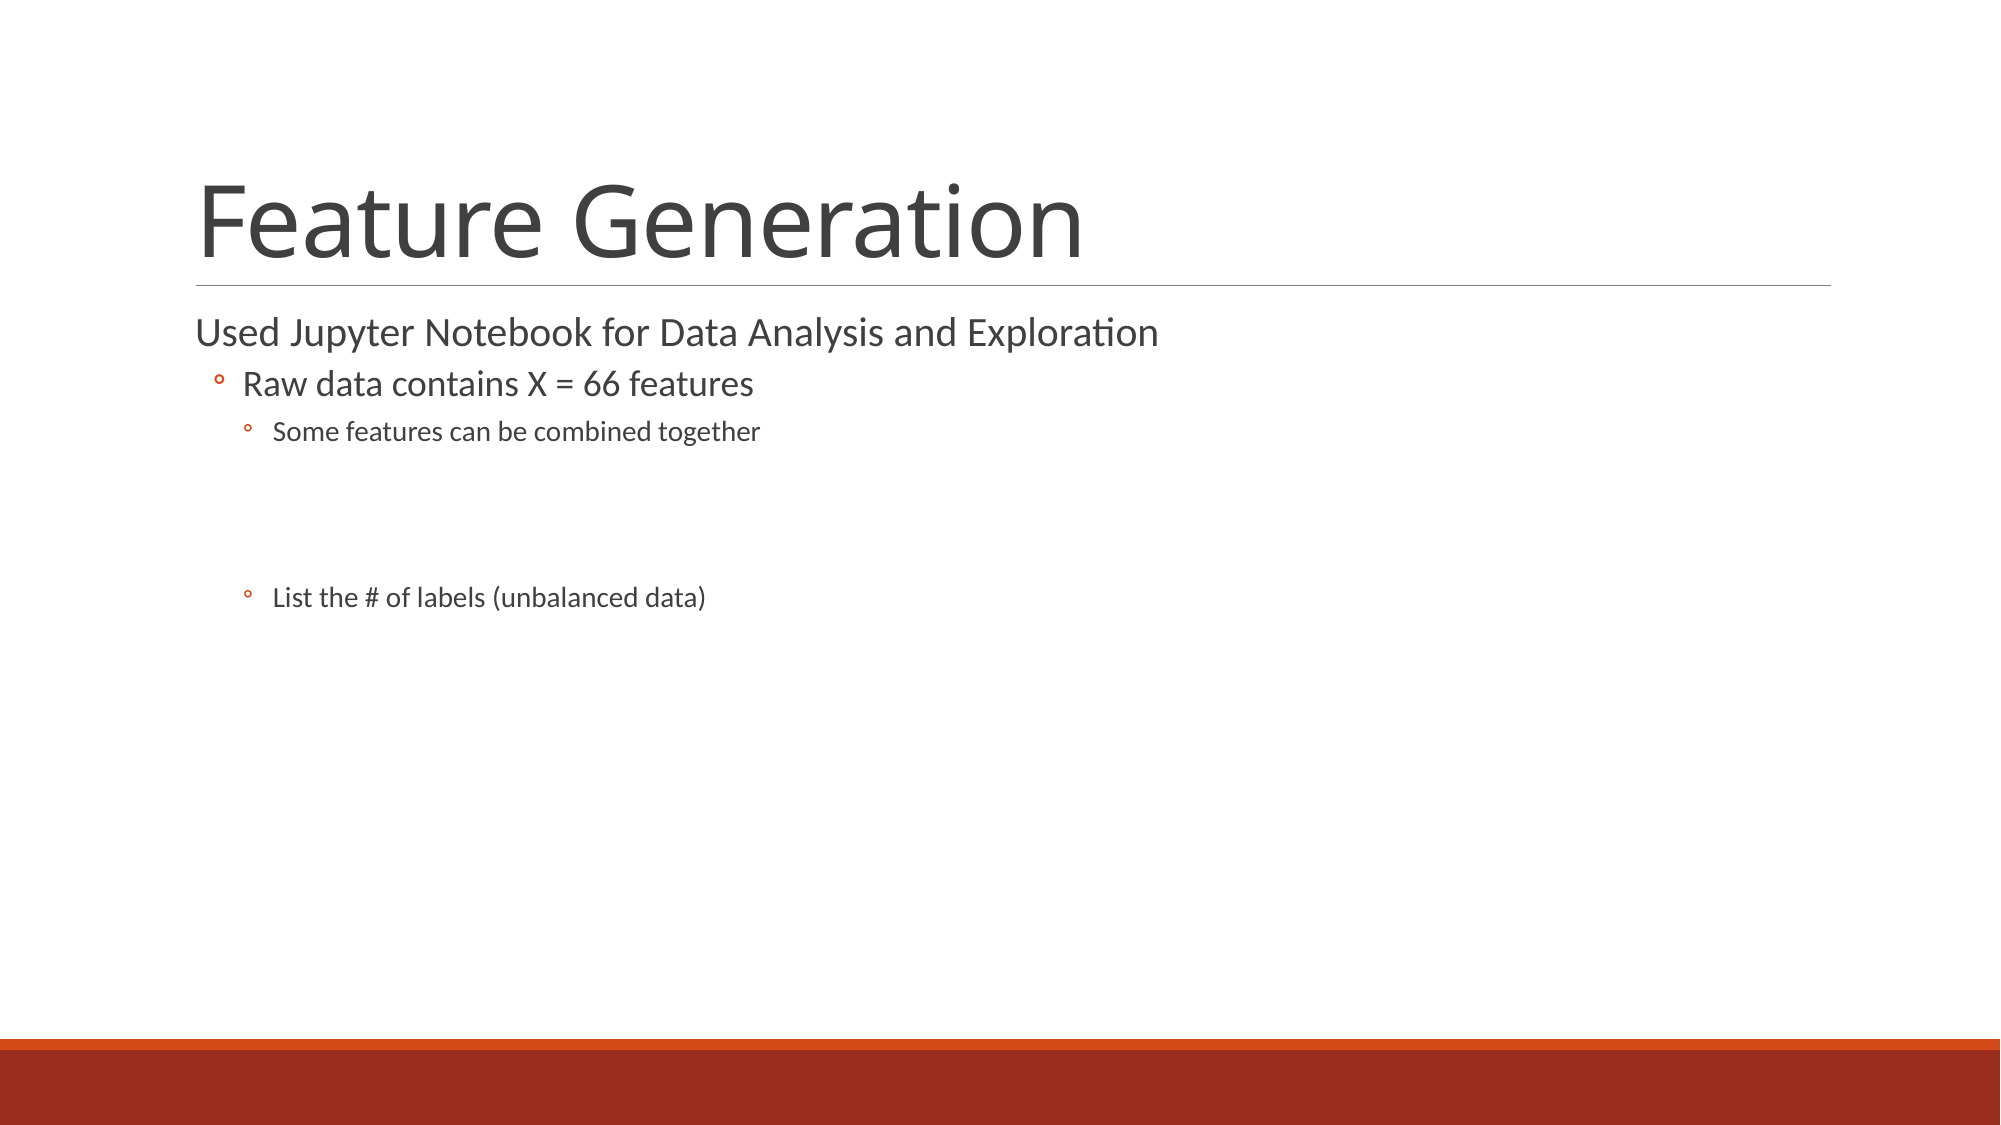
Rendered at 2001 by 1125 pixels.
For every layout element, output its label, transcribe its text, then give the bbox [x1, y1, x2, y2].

title Feature Generation [180, 47, 1830, 285]
list Used Jupyter Notebook for Data Analysis and Exploration Raw data contains X = 66 features Some features can be combined together List the # of labels (unbalanced data) [180, 302, 1830, 963]
